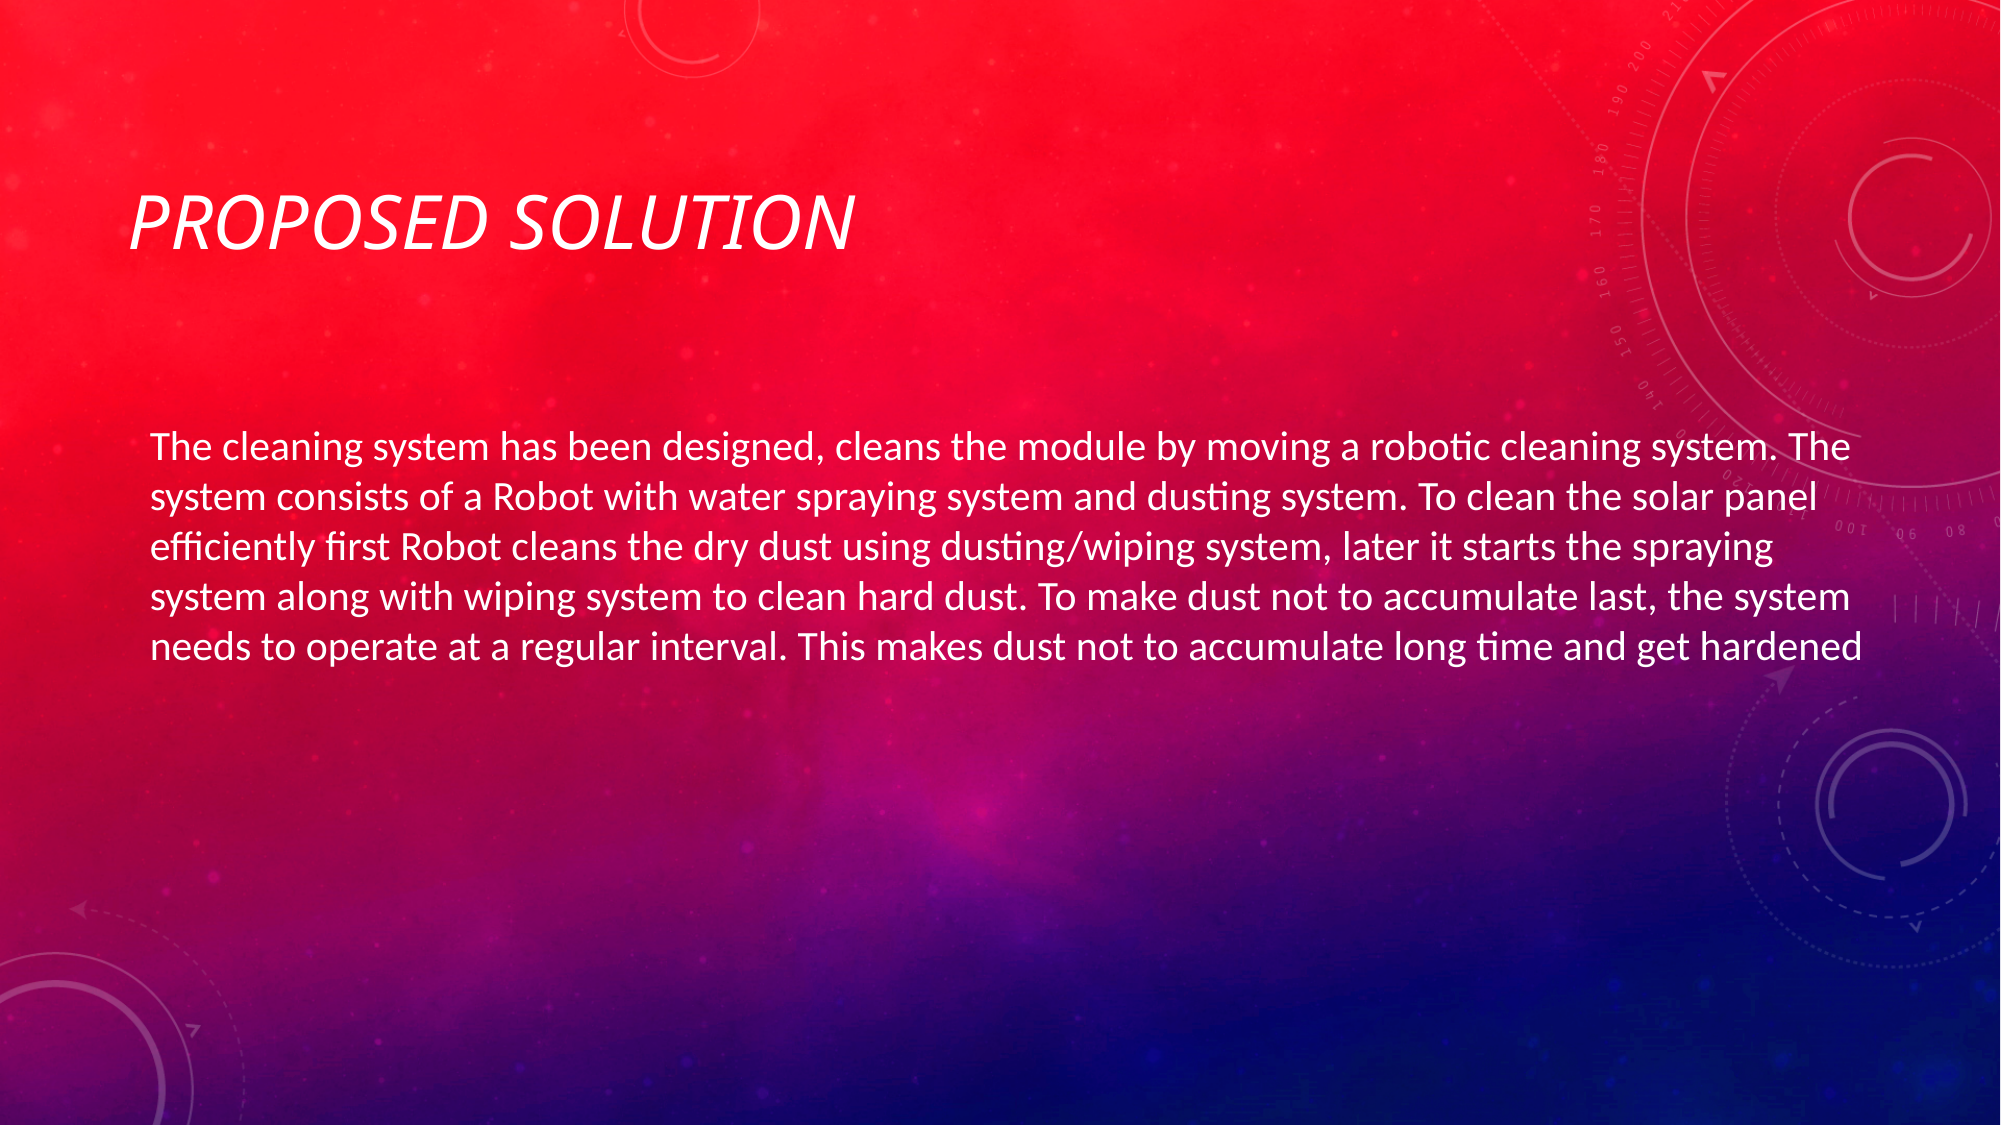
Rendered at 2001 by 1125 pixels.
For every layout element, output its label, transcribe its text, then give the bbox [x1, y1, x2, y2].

picture [0, 0, 2001, 1125]
text_box The cleaning system has been designed, cleans the module by moving a robotic cleaning system. The system consists of a Robot with water spraying system and dusting system. To clean the solar panel efficiently first Robot cleans the dry dust using dusting/wiping system, later it starts the spraying system along with wiping system to clean hard dust. To make dust not to accumulate last, the system needs to operate at a regular interval. This makes dust not to accumulate long time and get hardened [135, 411, 1895, 677]
title Proposed solution [112, 99, 1775, 339]
